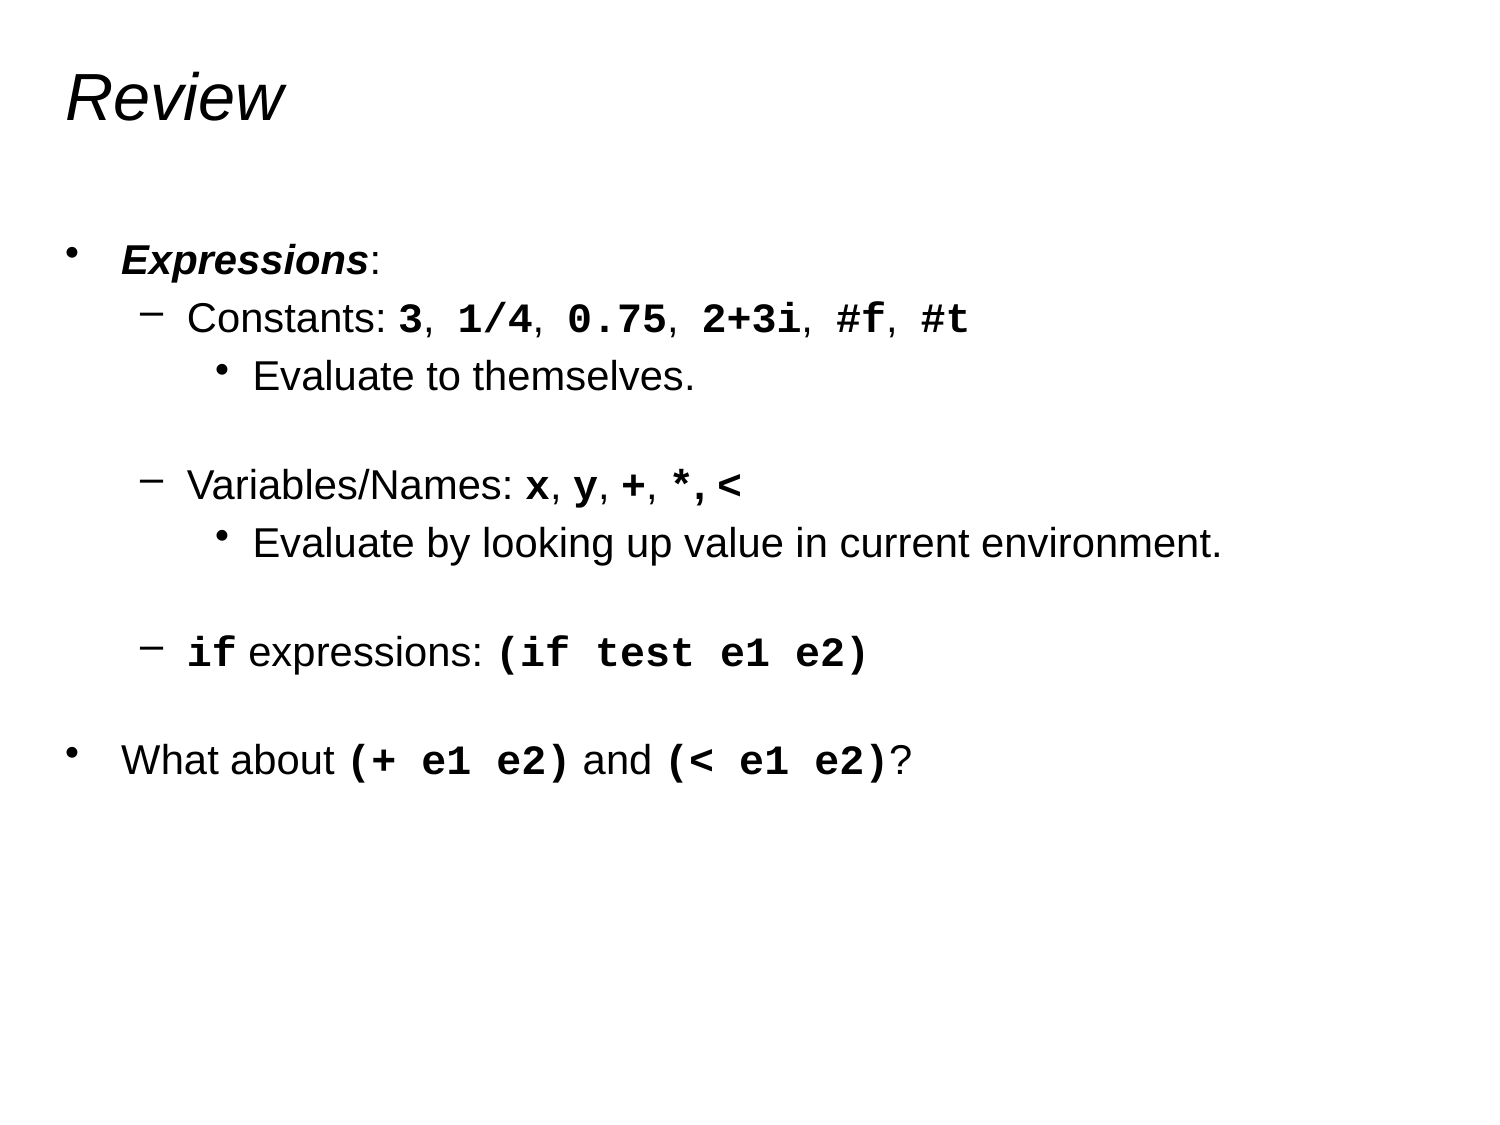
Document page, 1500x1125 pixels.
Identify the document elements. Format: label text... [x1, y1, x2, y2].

list Expressions: Constants: 3, 1/4, 0.75, 2+3i, #f, #t Evaluate to themselves. Variables/Names: x, y, +, *, < Evaluate by looking up value in current environment. if expressions: (if test e1 e2) What about (+ e1 e2) and (< e1 e2)? [49, 224, 1451, 1001]
title Review [49, 49, 1451, 138]
